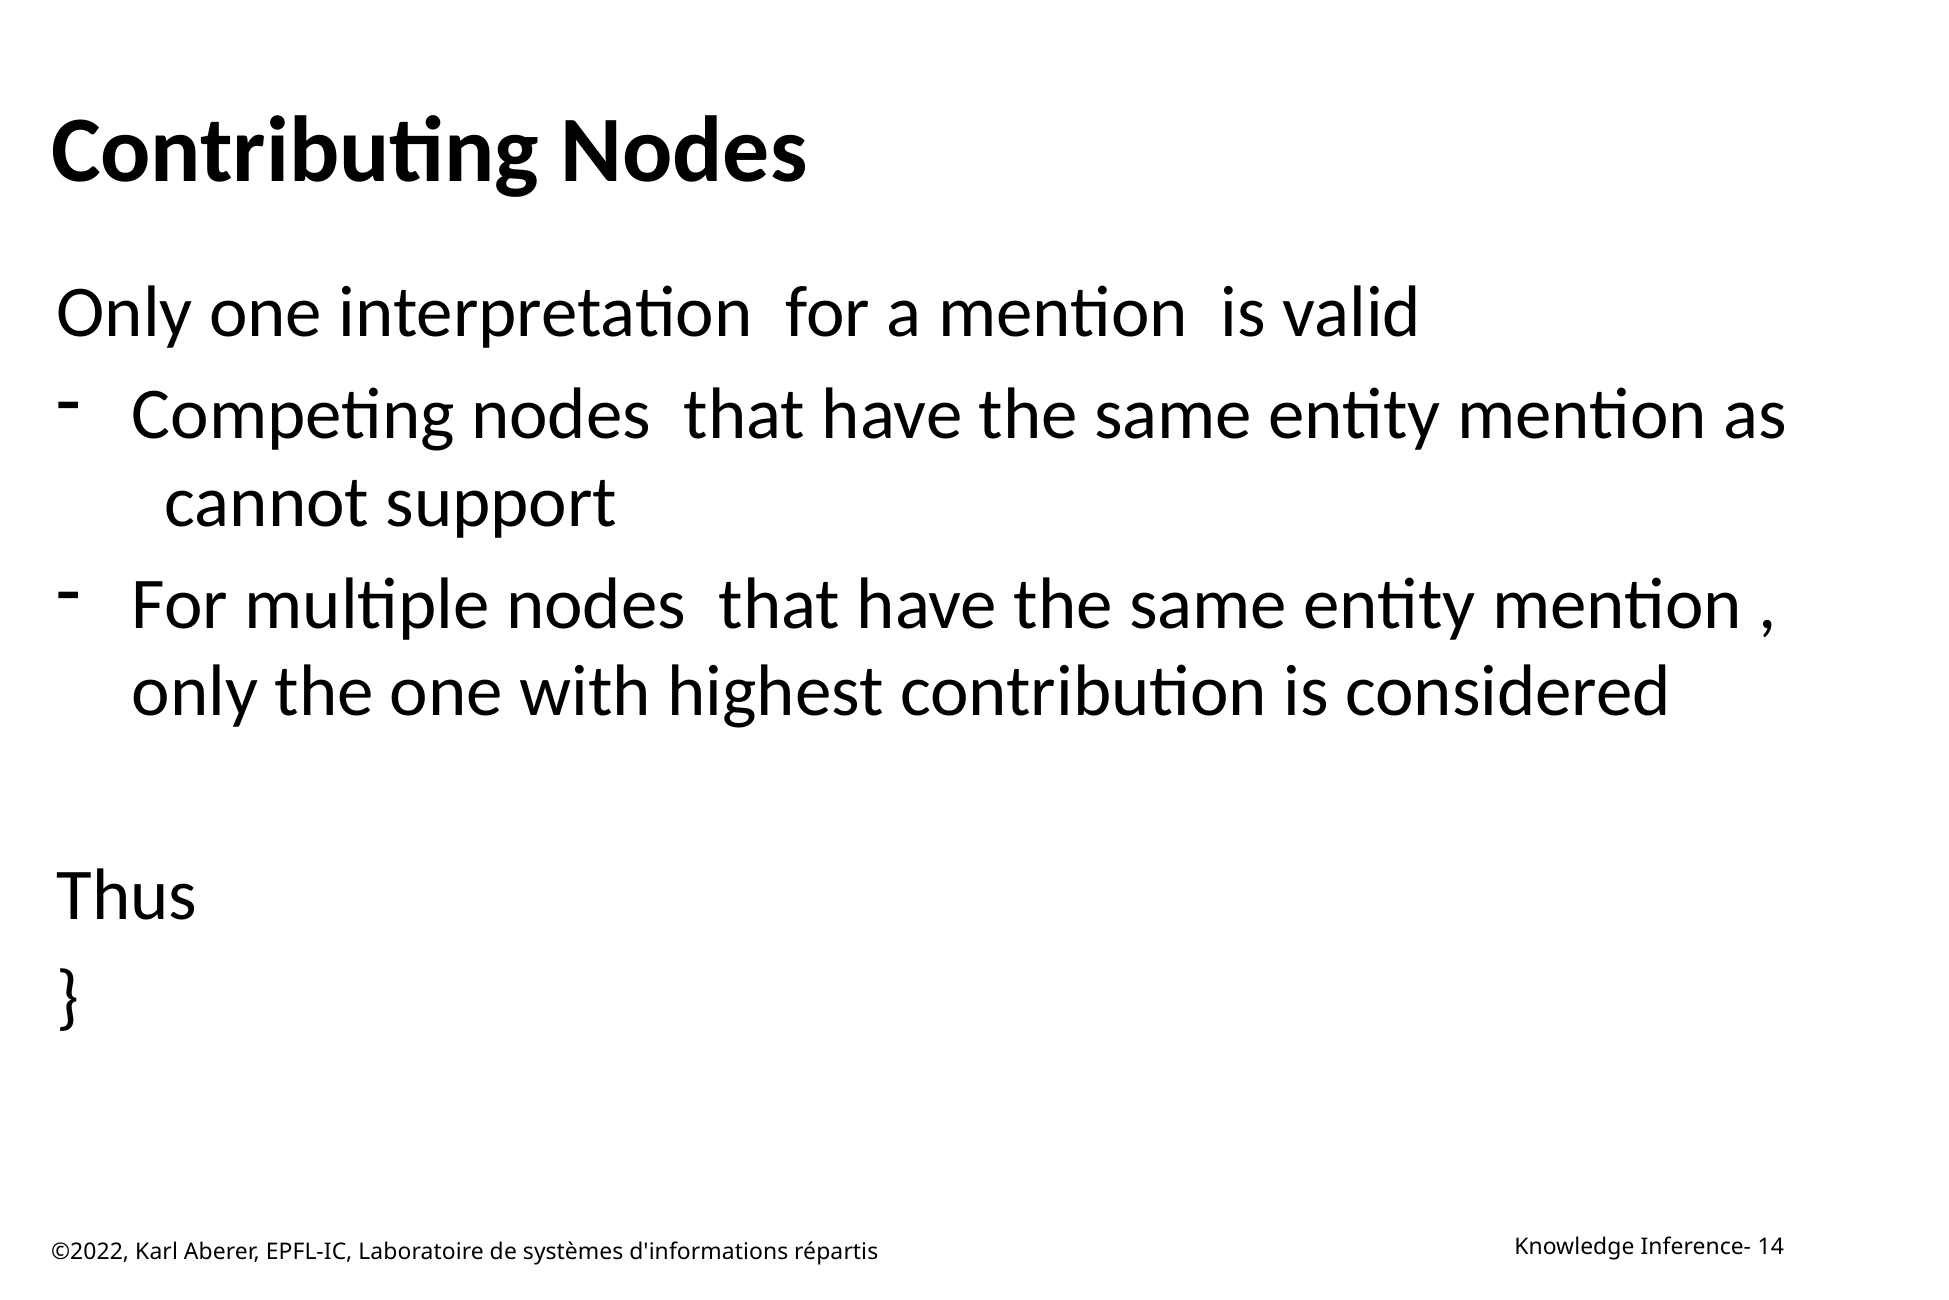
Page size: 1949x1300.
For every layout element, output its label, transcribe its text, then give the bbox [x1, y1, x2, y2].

title Contributing Nodes [32, 57, 1803, 232]
footer ©2022, Karl Aberer, EPFL-IC, Laboratoire de systèmes d'informations répartis [32, 1227, 1284, 1271]
